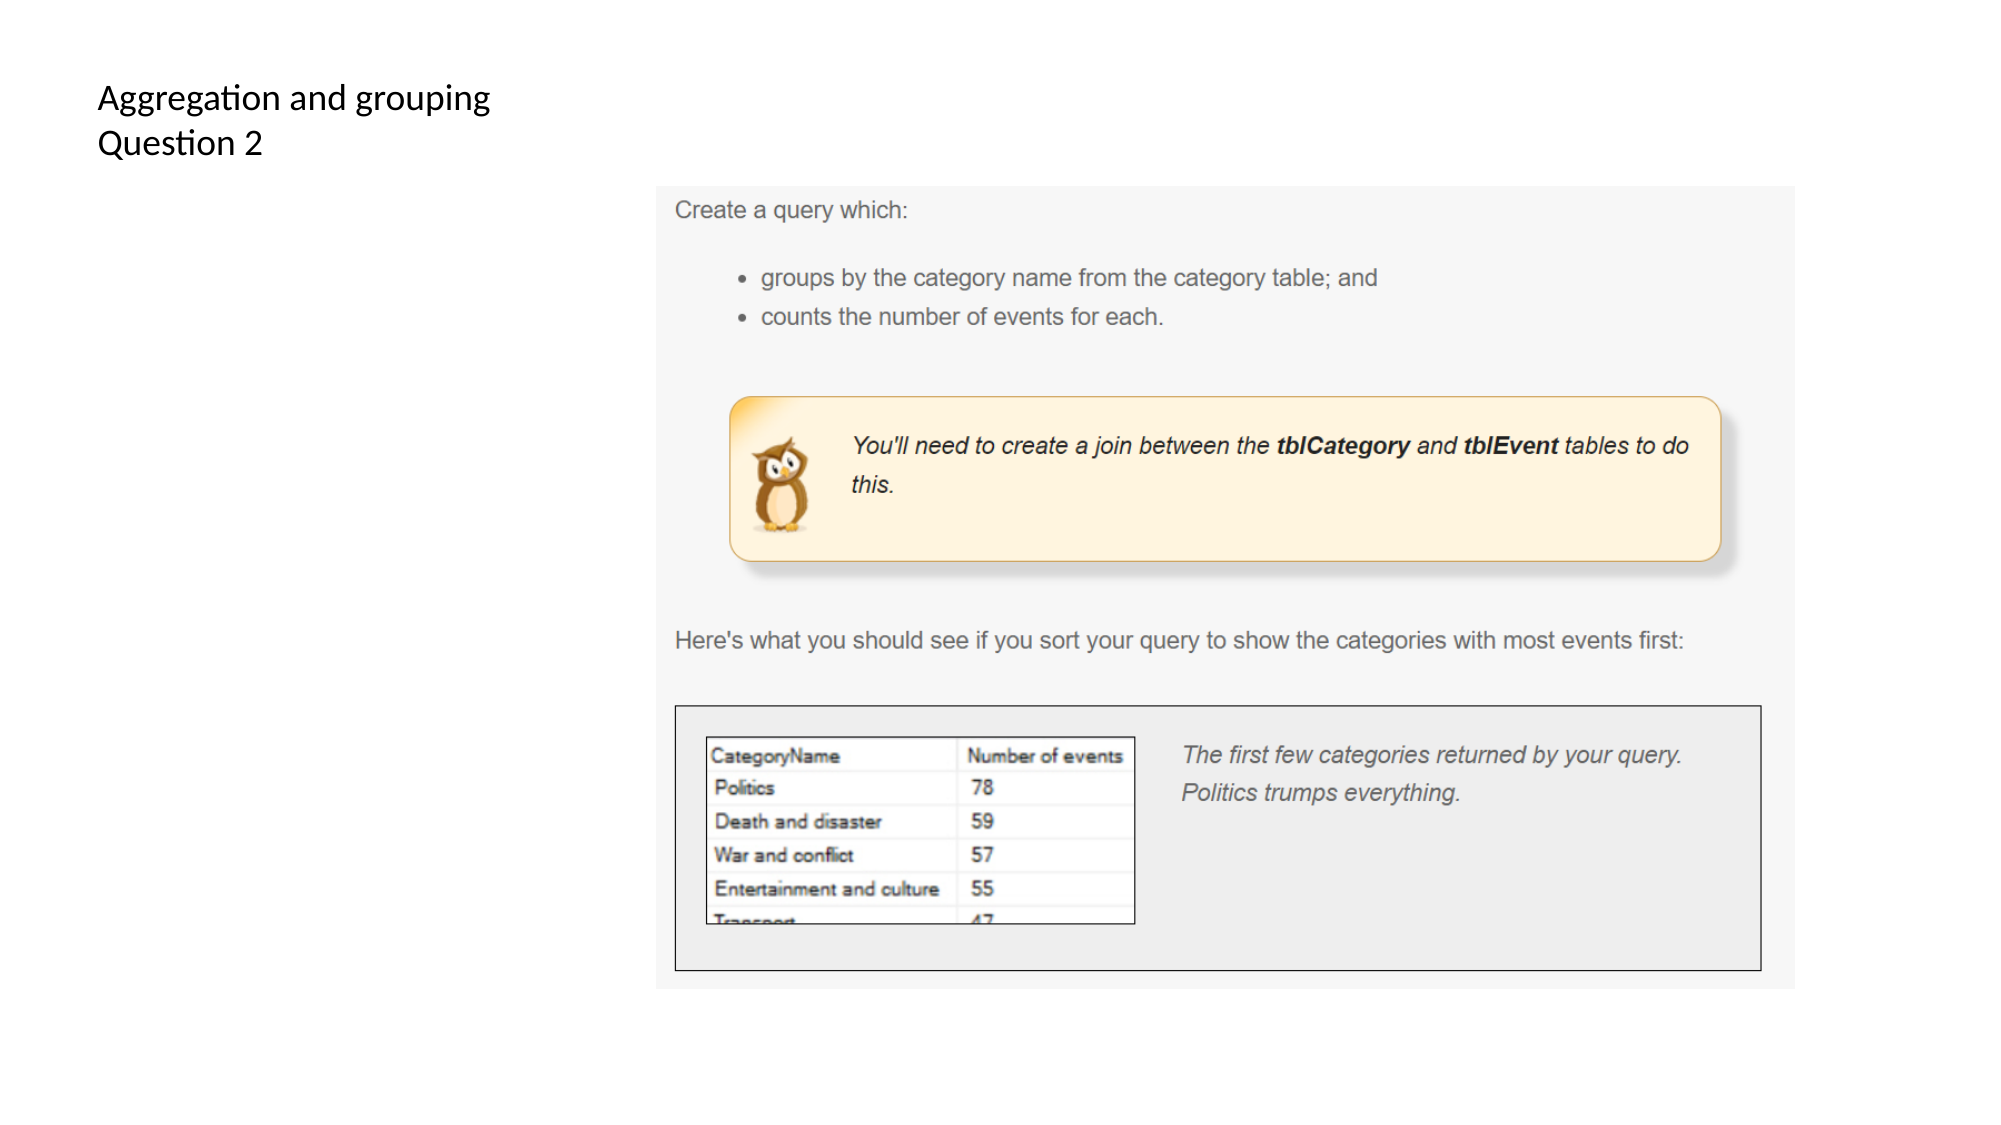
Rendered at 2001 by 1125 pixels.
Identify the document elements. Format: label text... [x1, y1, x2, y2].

text_box Aggregation and grouping Question 2 [82, 65, 1083, 171]
picture [656, 186, 1795, 990]
